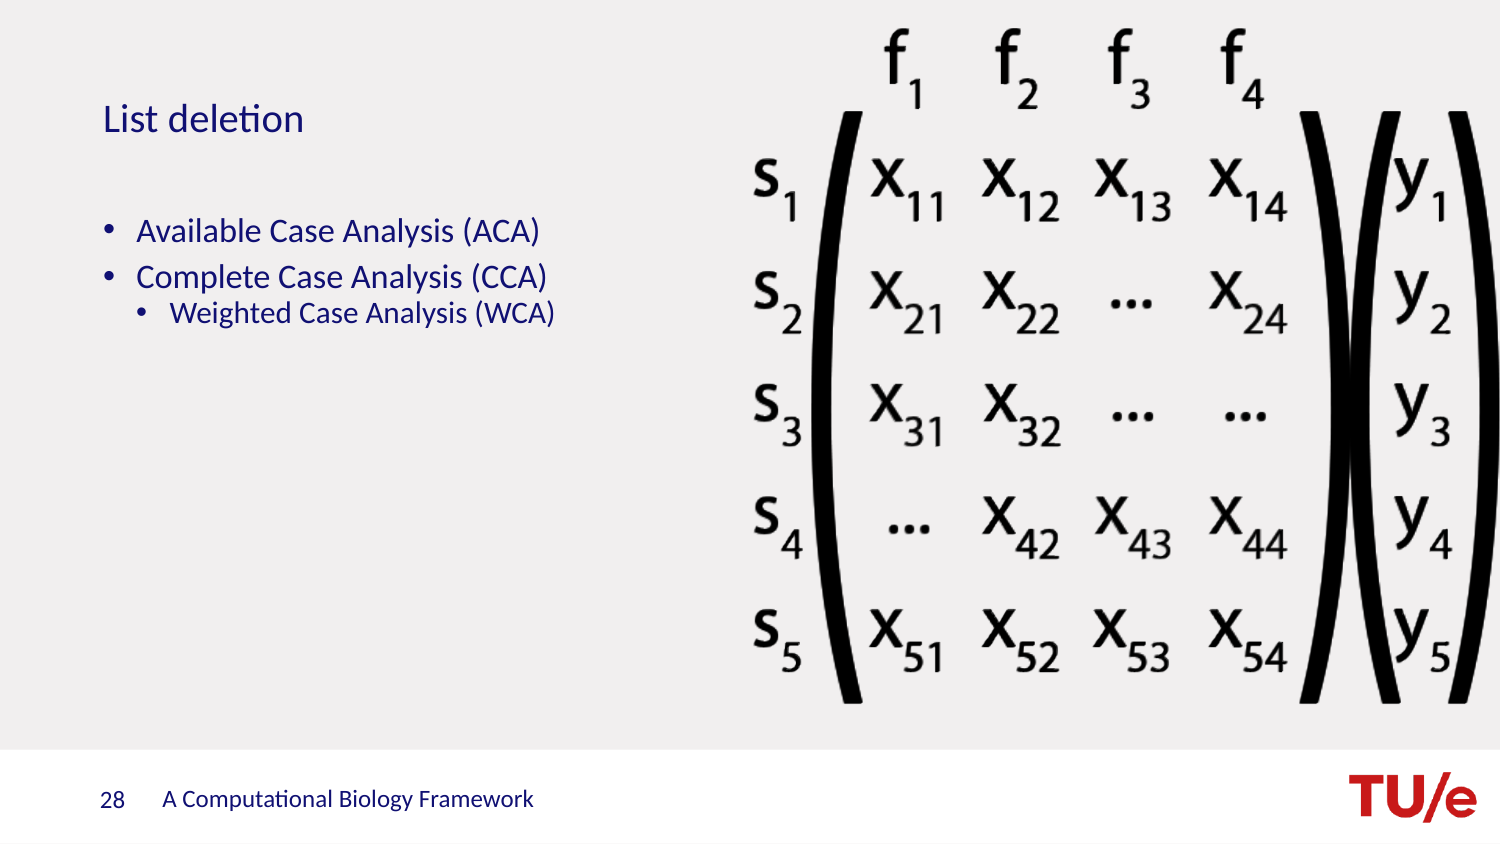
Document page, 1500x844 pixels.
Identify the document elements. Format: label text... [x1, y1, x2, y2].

picture [749, 0, 1500, 751]
list List deletion Available Case Analysis (ACA) Complete Case Analysis (CCA) Weighted Case Analysis (WCA) [103, 102, 694, 750]
footer A Computational Biology Framework [162, 782, 1267, 841]
slide_number 28 [100, 783, 199, 841]
picture [1336, 759, 1489, 835]
